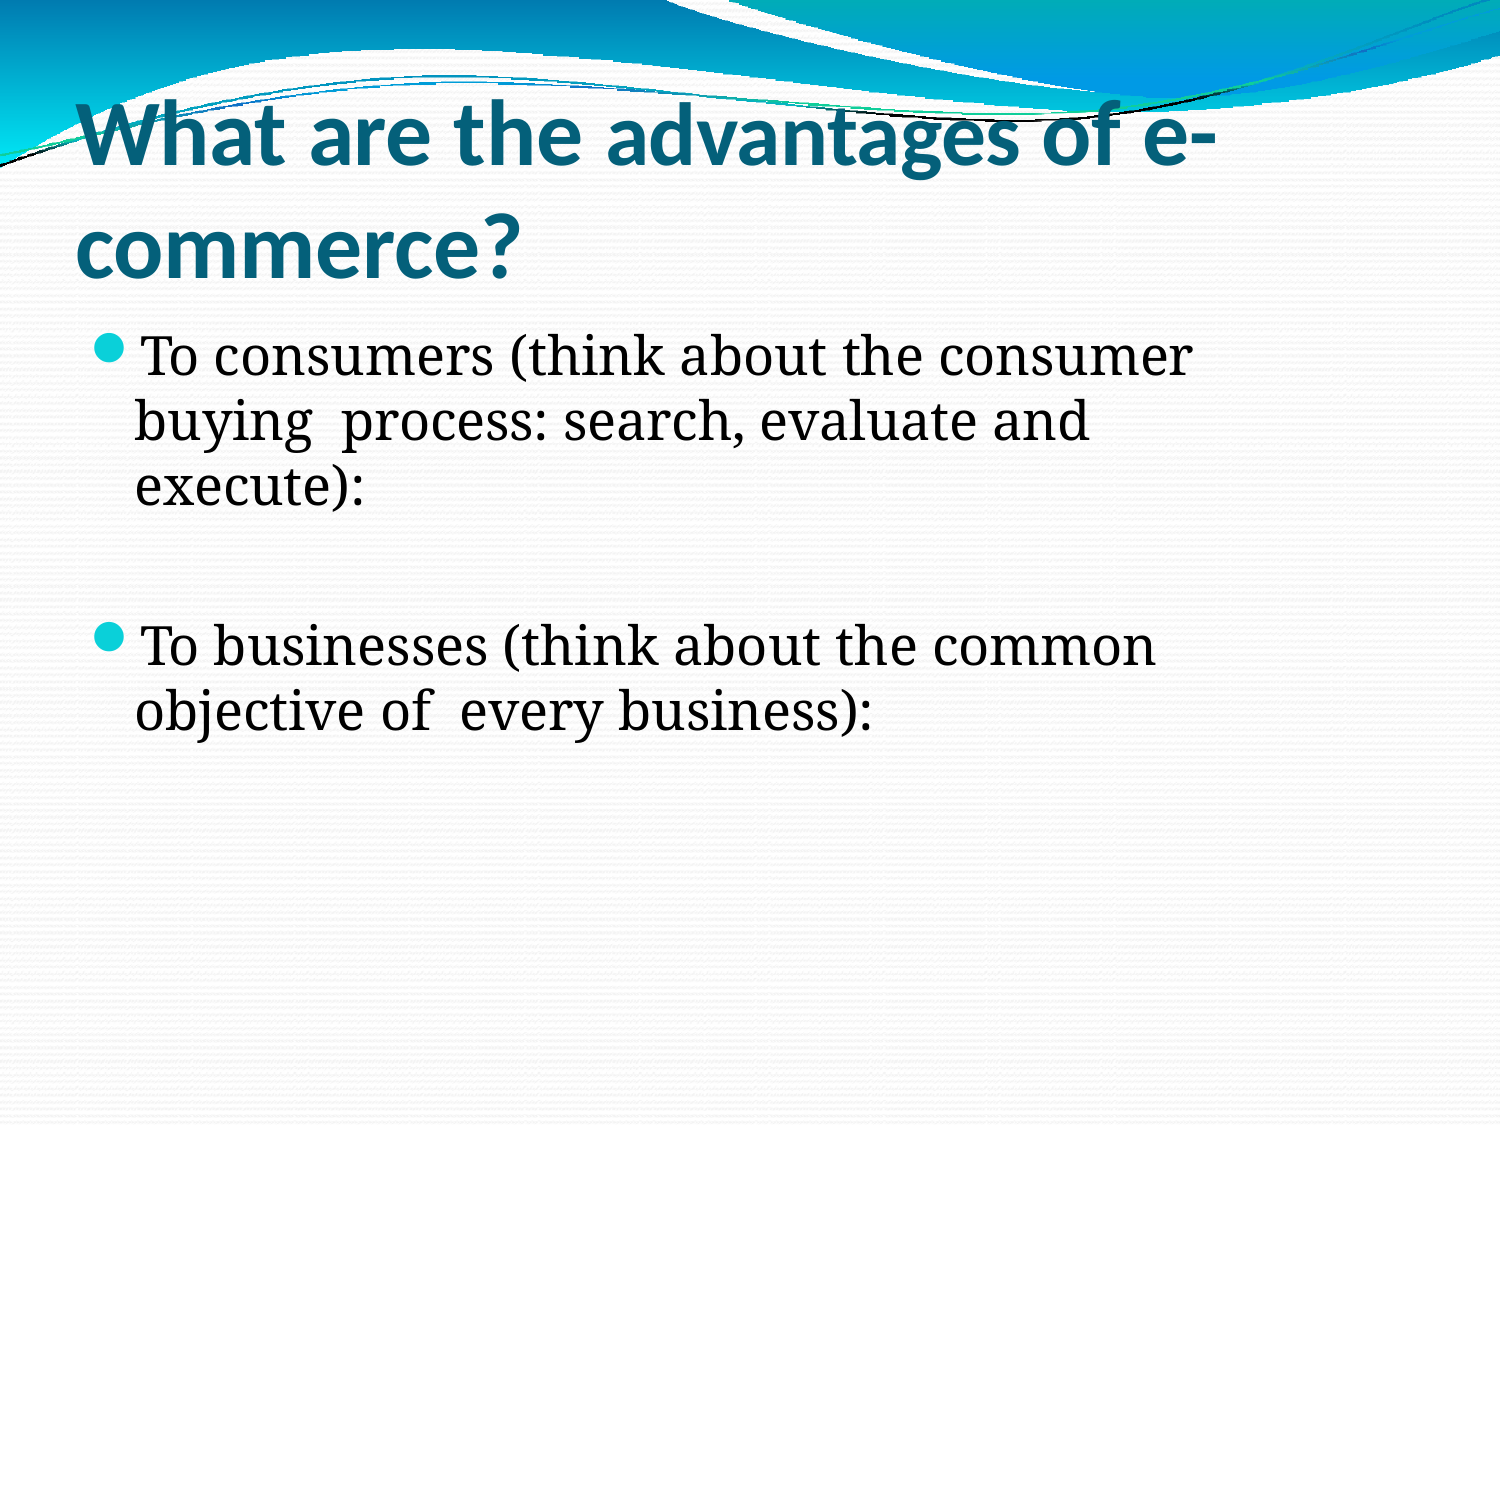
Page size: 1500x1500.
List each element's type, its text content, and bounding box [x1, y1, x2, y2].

text_box To consumers (think about the consumer buying process: search, evaluate and execute): To businesses (think about the common objective of every business): [87, 319, 1345, 742]
title What are the advantages of e- commerce? [72, 70, 1428, 323]
text_box [0, 0, 1500, 1125]
